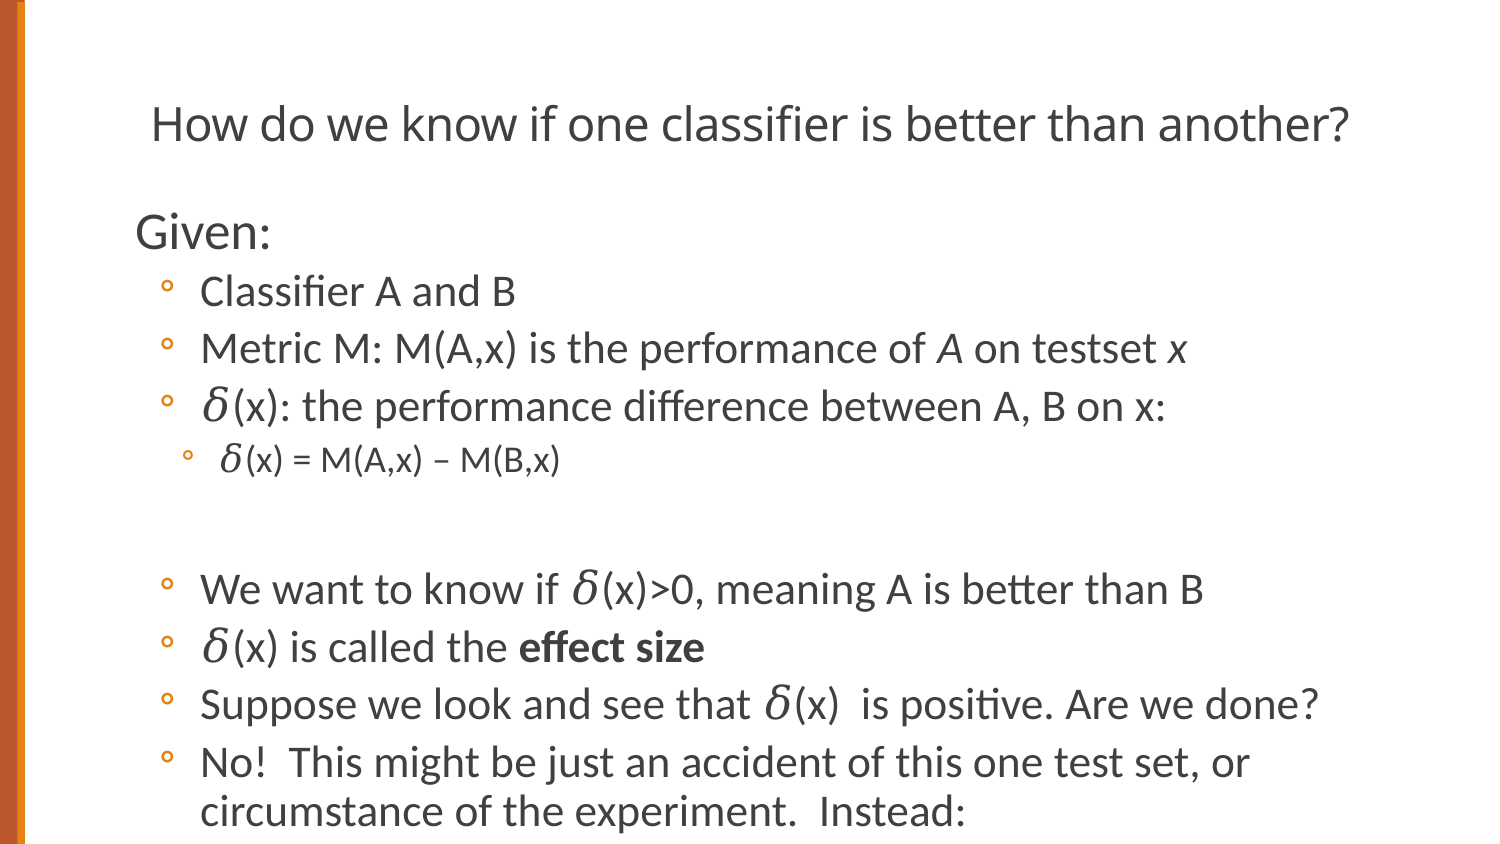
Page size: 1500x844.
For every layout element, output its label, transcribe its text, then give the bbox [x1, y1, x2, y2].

list Given: Classifier A and B Metric M: M(A,x) is the performance of A on testset x 𝛿(x): the performance difference between A, B on x: 𝛿(x) = M(A,x) – M(B,x) We want to know if 𝛿(x)>0, meaning A is better than B 𝛿(x) is called the effect size Suppose we look and see that 𝛿(x) is positive. Are we done? No! This might be just an accident of this one test set, or circumstance of the experiment. Instead: [135, 196, 1450, 844]
title How do we know if one classifier is better than another? [135, 46, 1373, 159]
